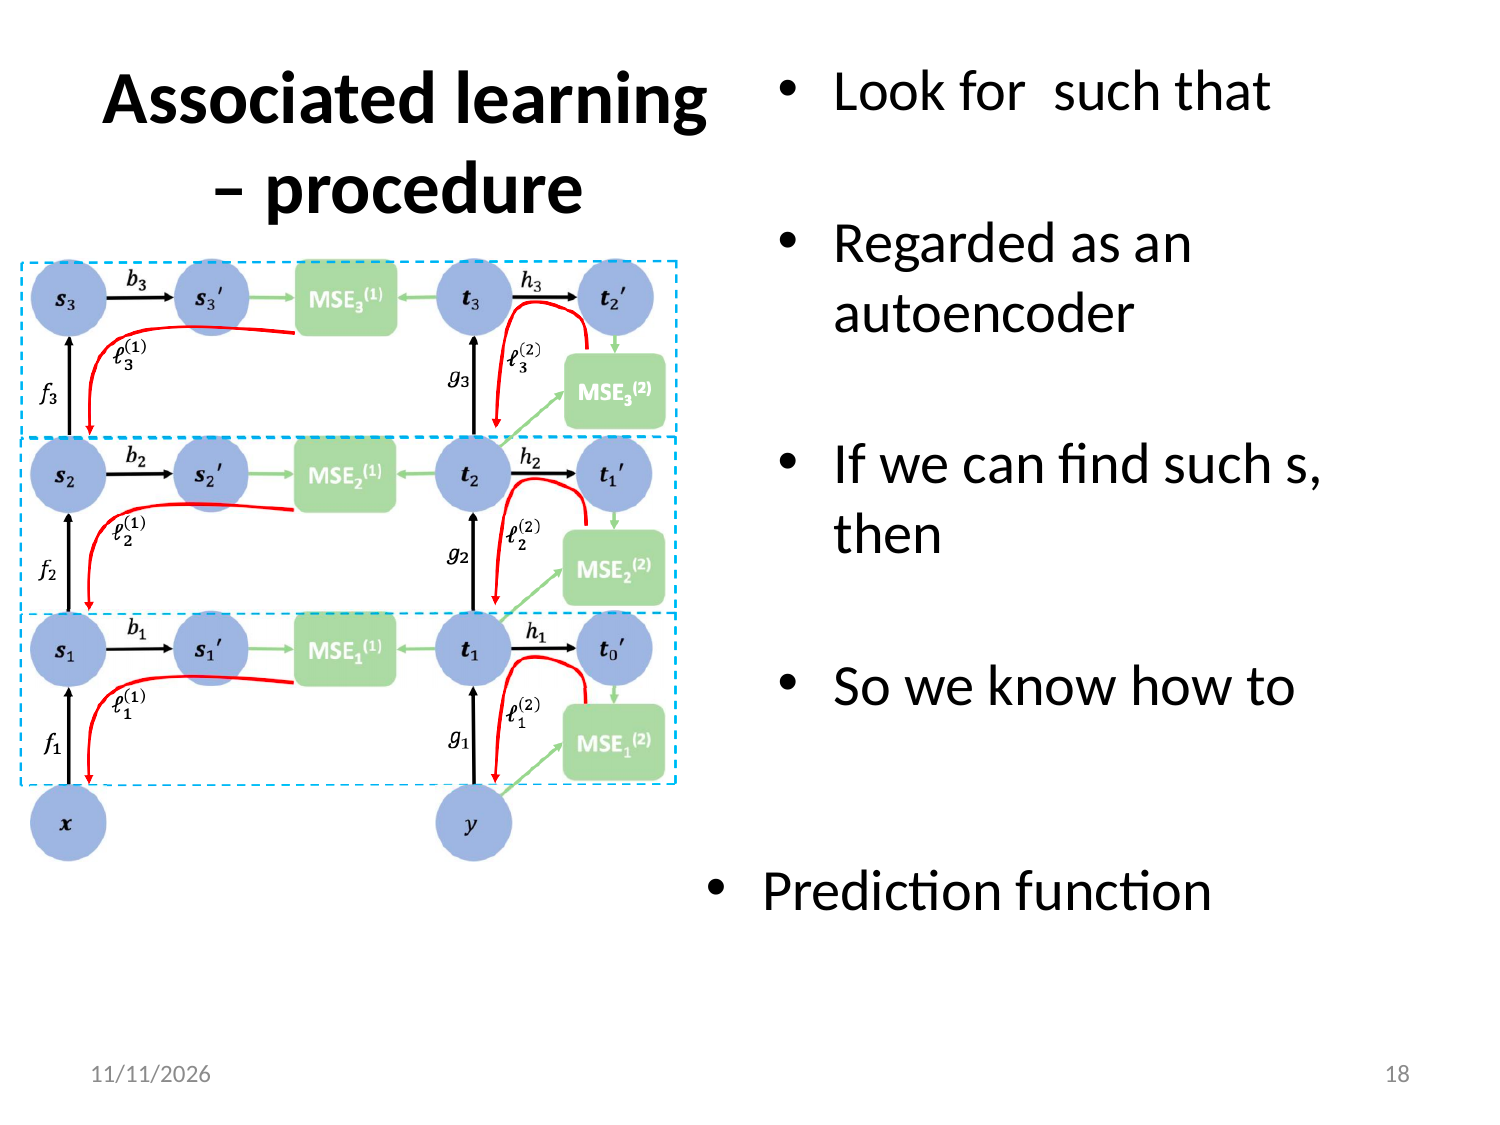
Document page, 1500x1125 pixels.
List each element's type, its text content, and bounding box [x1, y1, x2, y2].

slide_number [75, 1042, 425, 1103]
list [17, 256, 681, 865]
slide_number 18 [1074, 1042, 1425, 1103]
title Associated learning – procedure [75, 45, 738, 233]
